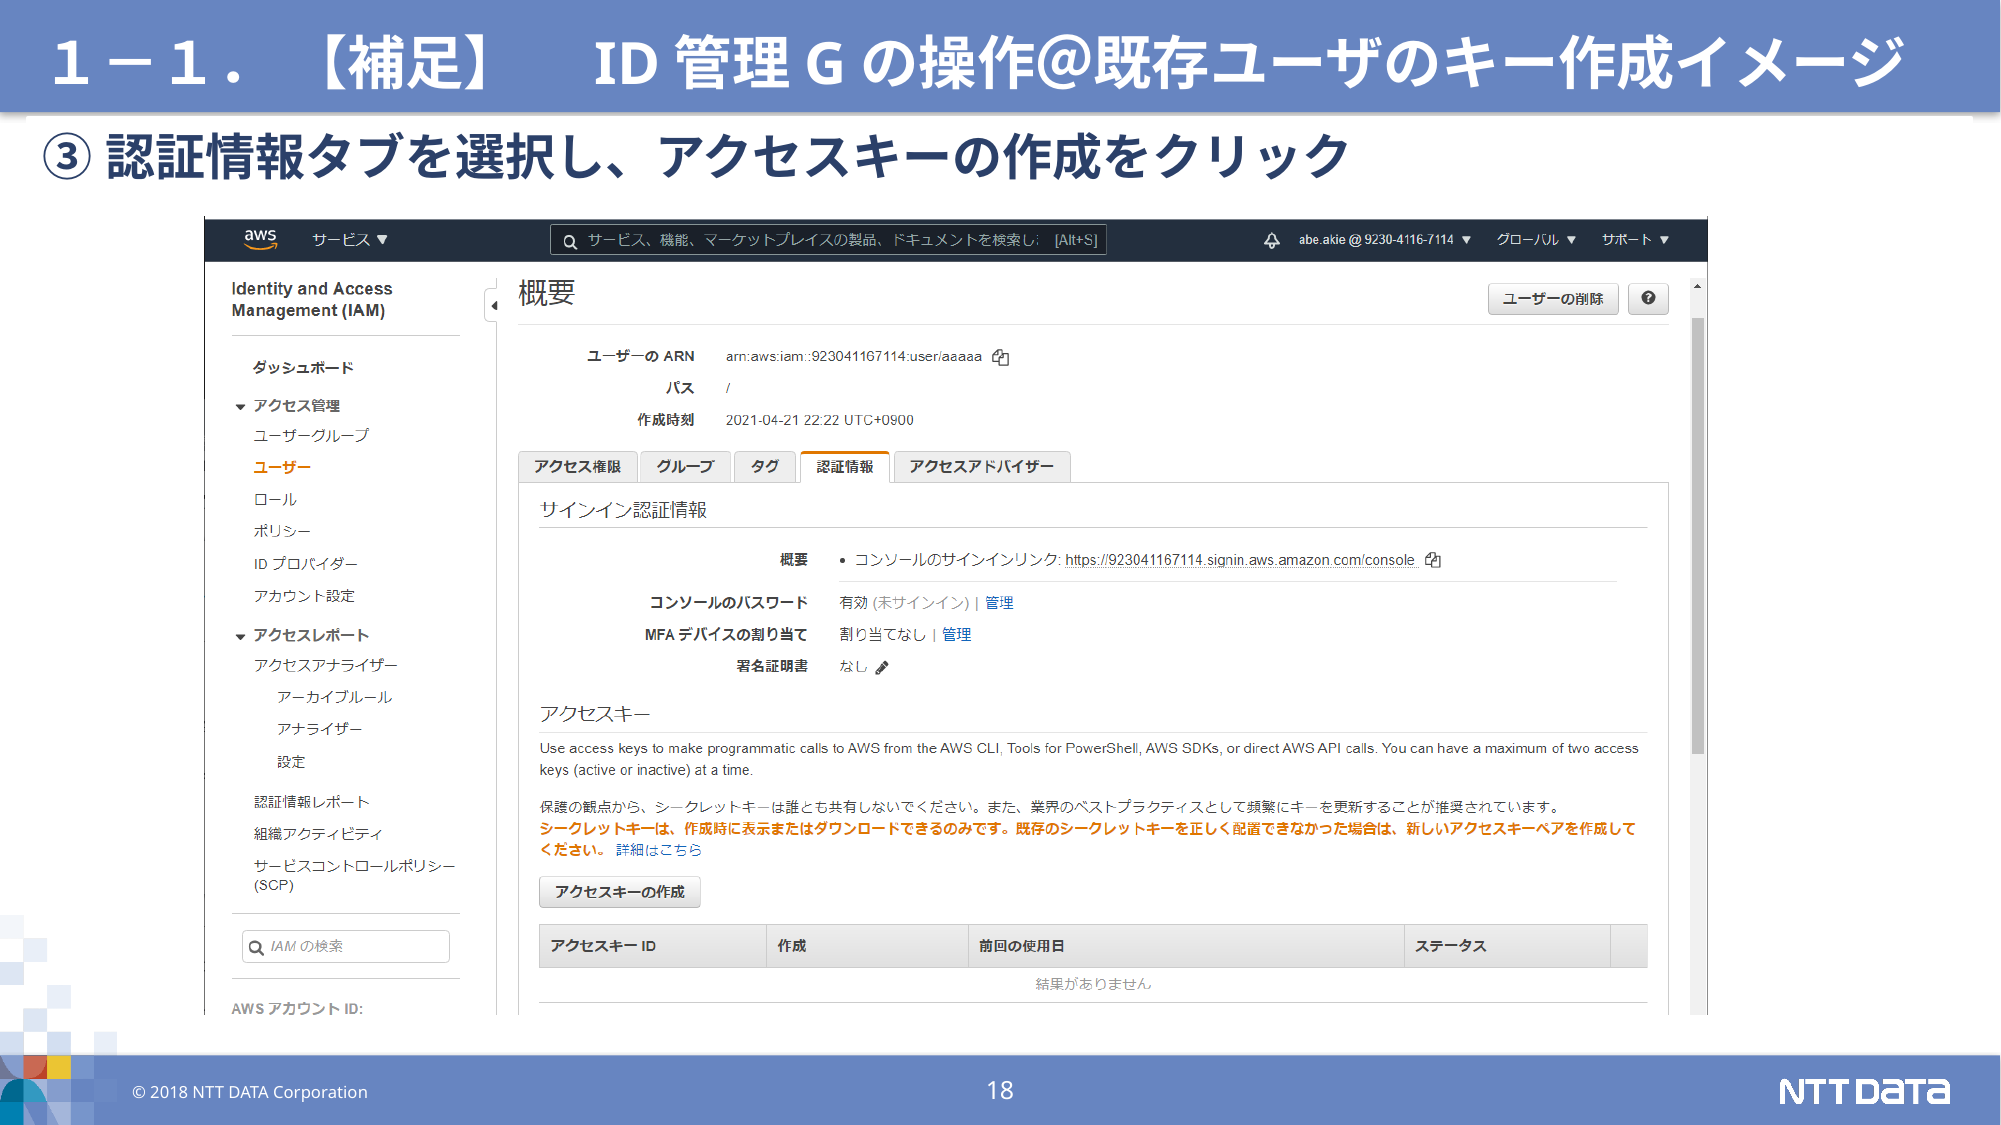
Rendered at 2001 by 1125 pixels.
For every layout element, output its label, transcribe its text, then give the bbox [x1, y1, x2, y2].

text_box ③認証情報タブを選択し、アクセスキーの作成をクリック [26, 116, 1973, 315]
picture [1767, 1066, 1962, 1116]
picture [0, 915, 117, 1125]
picture [203, 216, 1709, 1015]
list １－１． 【補足】 ID管理Gの操作＠既存ユーザのキー作成イメージ [28, 0, 1972, 113]
